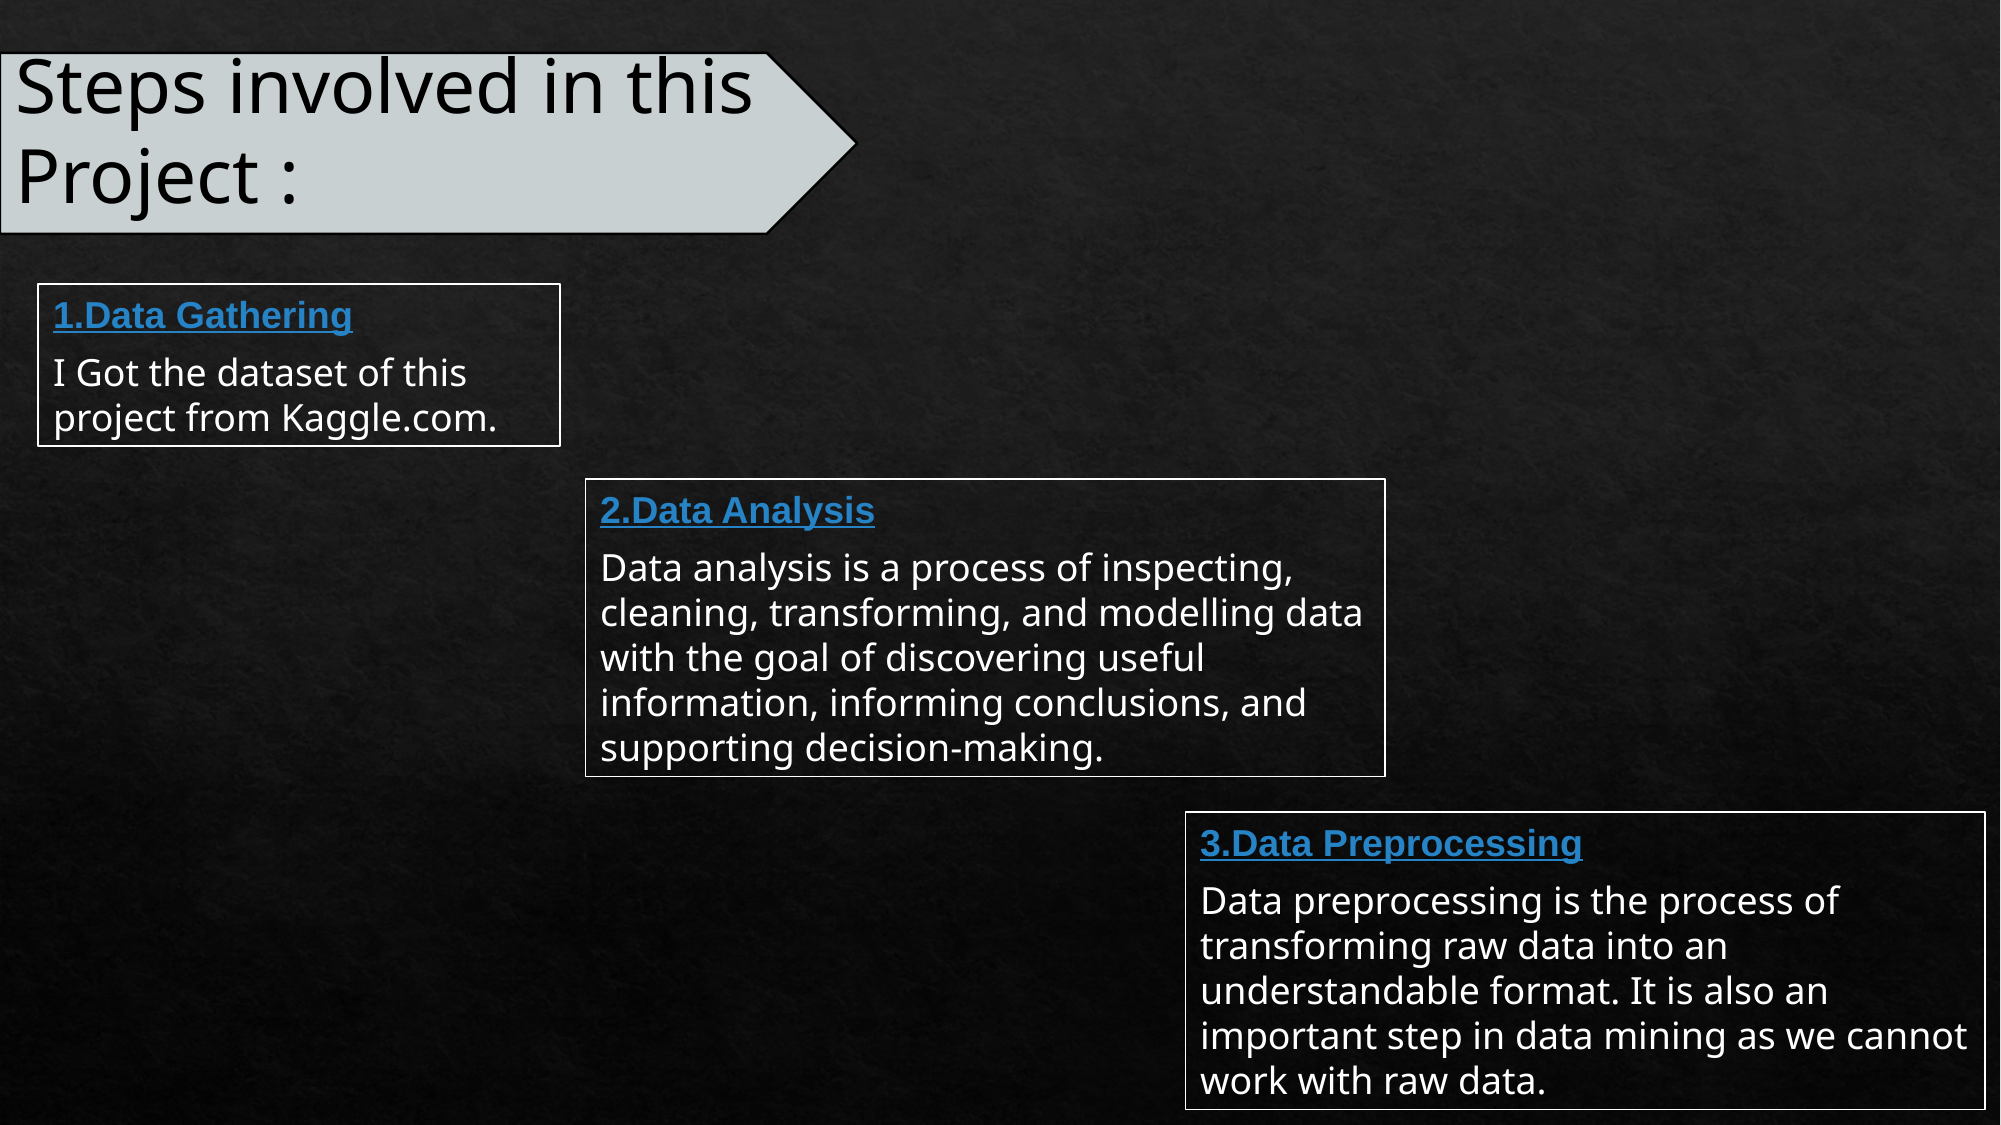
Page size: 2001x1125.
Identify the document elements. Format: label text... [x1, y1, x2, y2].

text_box 3.Data Preprocessing Data preprocessing is the process of transforming raw data into an understandable format. It is also an important step in data mining as we cannot work with raw data. [1185, 811, 1986, 1110]
picture [0, 0, 2001, 1125]
text_box 1.Data Gathering I Got the dataset of this project from Kaggle.com. [38, 283, 561, 447]
text_box Steps involved in this Project : [0, 52, 858, 234]
text_box 2.Data Analysis Data analysis is a process of inspecting, cleaning, transforming, and modelling data with the goal of discovering useful information, informing conclusions, and supporting decision-making. [585, 478, 1386, 777]
